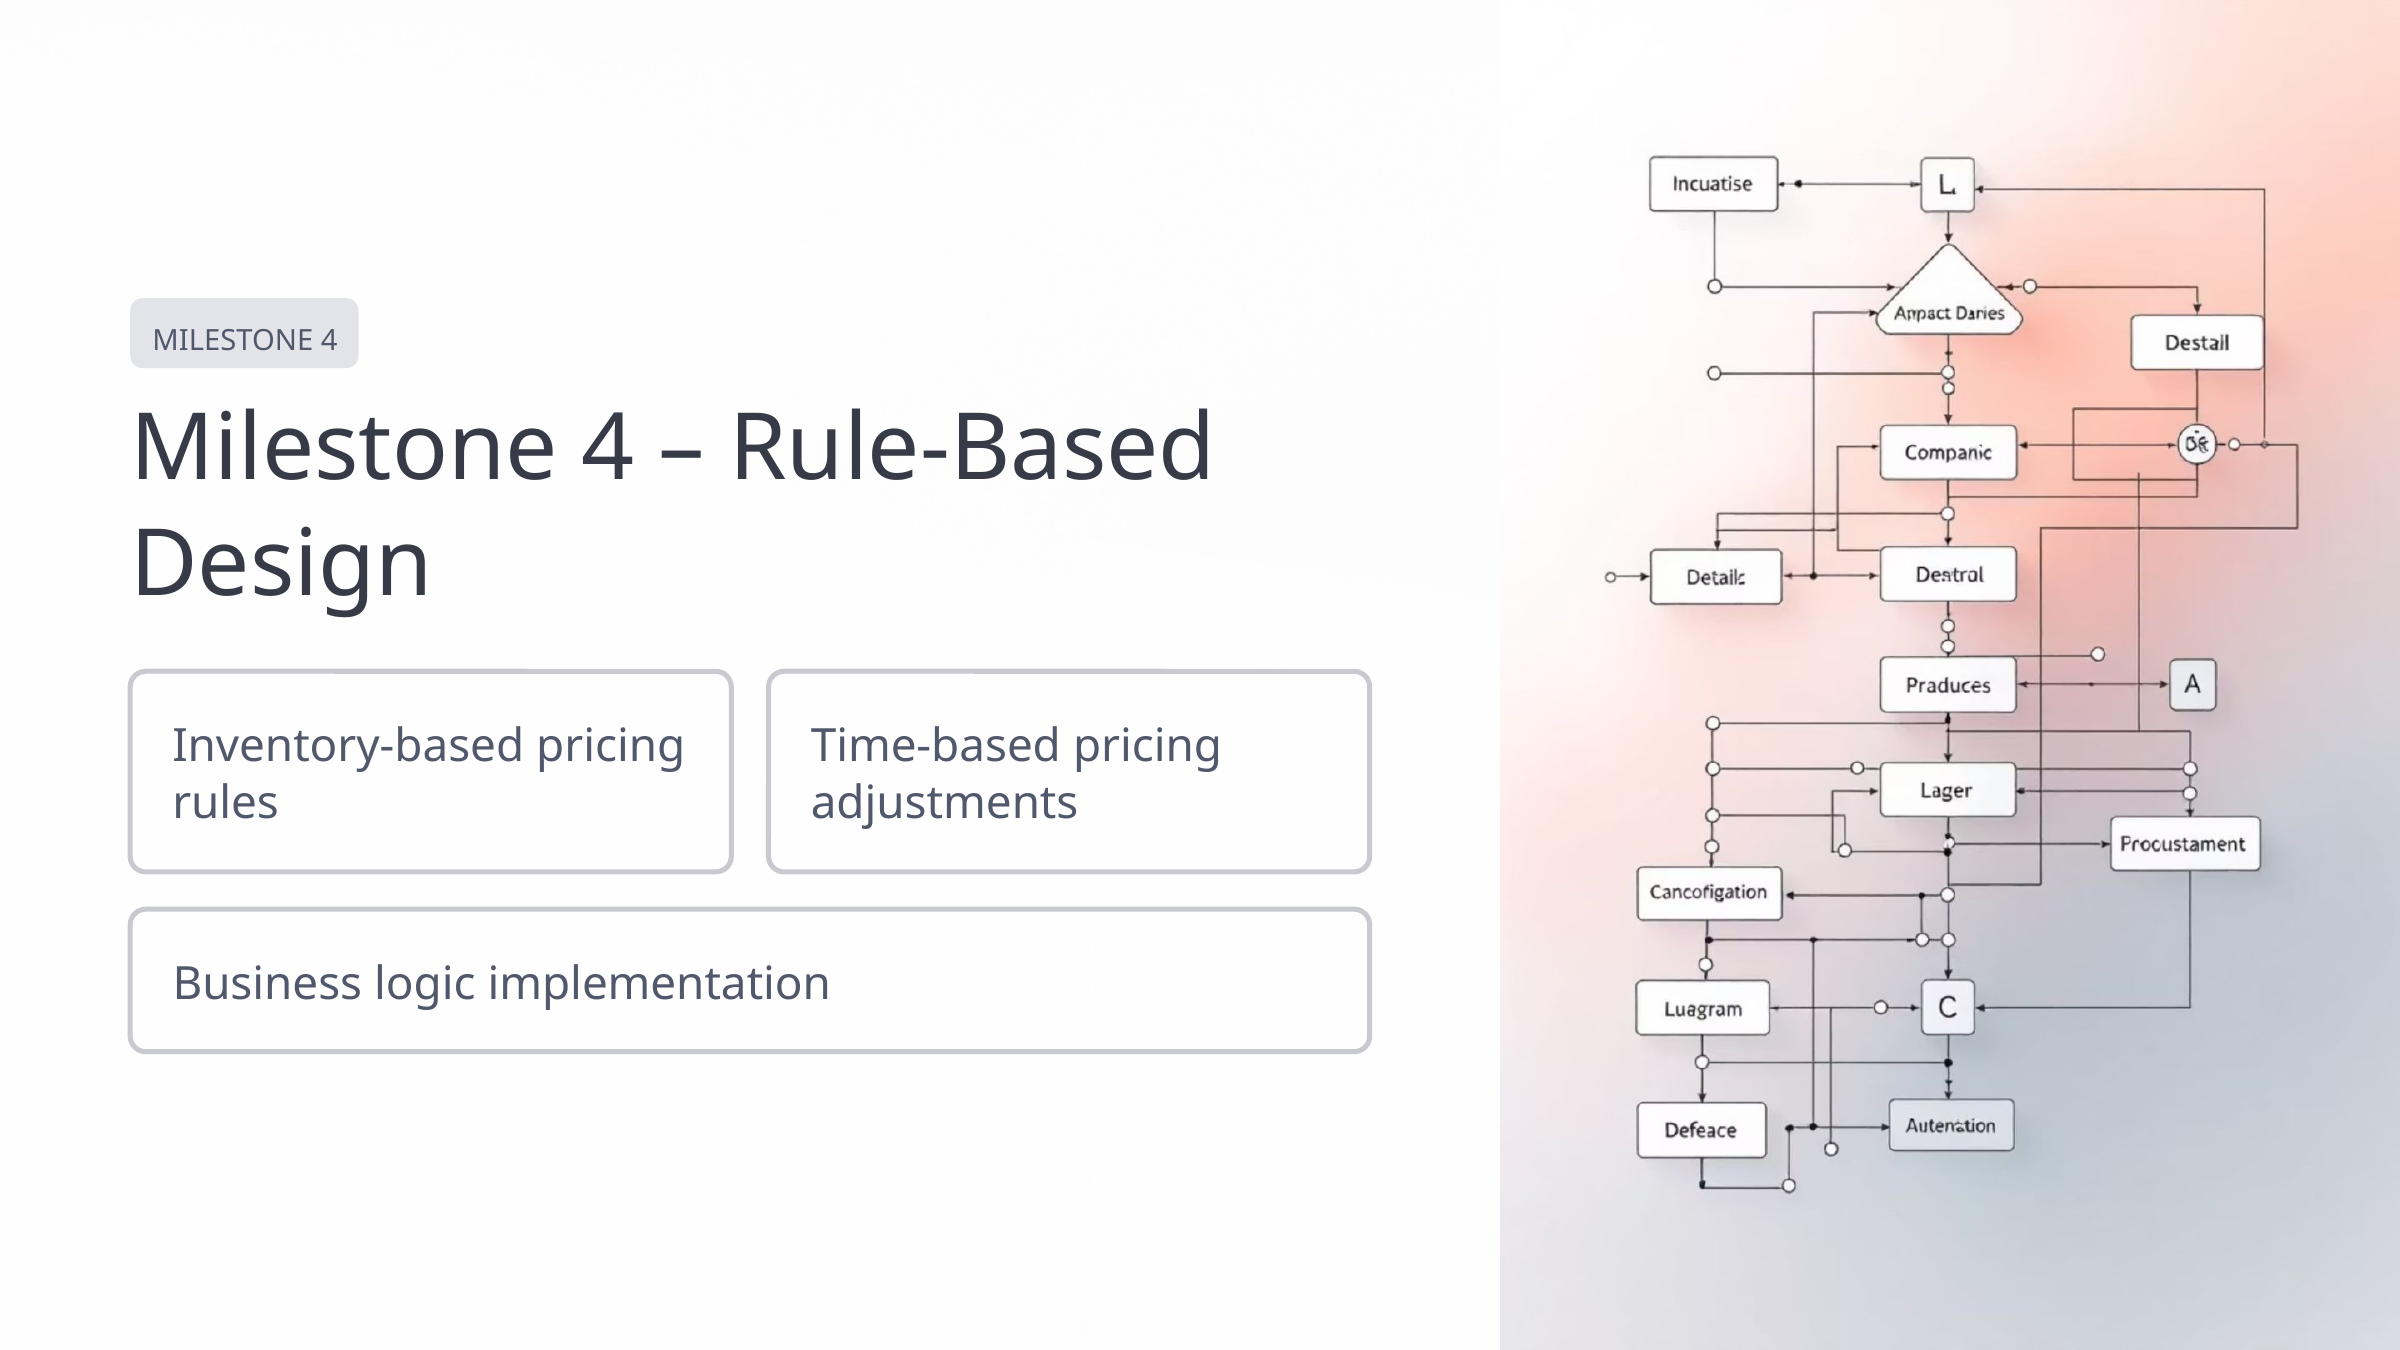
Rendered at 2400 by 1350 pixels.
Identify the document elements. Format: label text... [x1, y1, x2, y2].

text_box Inventory-based pricing rules [172, 713, 690, 830]
text_box Business logic implementation [172, 951, 862, 1010]
text_box [768, 671, 1370, 872]
text_box Milestone 4 – Rule-Based Design [130, 382, 1370, 616]
text_box [130, 298, 359, 369]
text_box [130, 671, 732, 872]
picture [1499, 0, 2400, 1350]
text_box MILESTONE 4 [152, 309, 337, 357]
text_box Time-based pricing adjustments [810, 713, 1328, 830]
text_box [130, 909, 1370, 1052]
